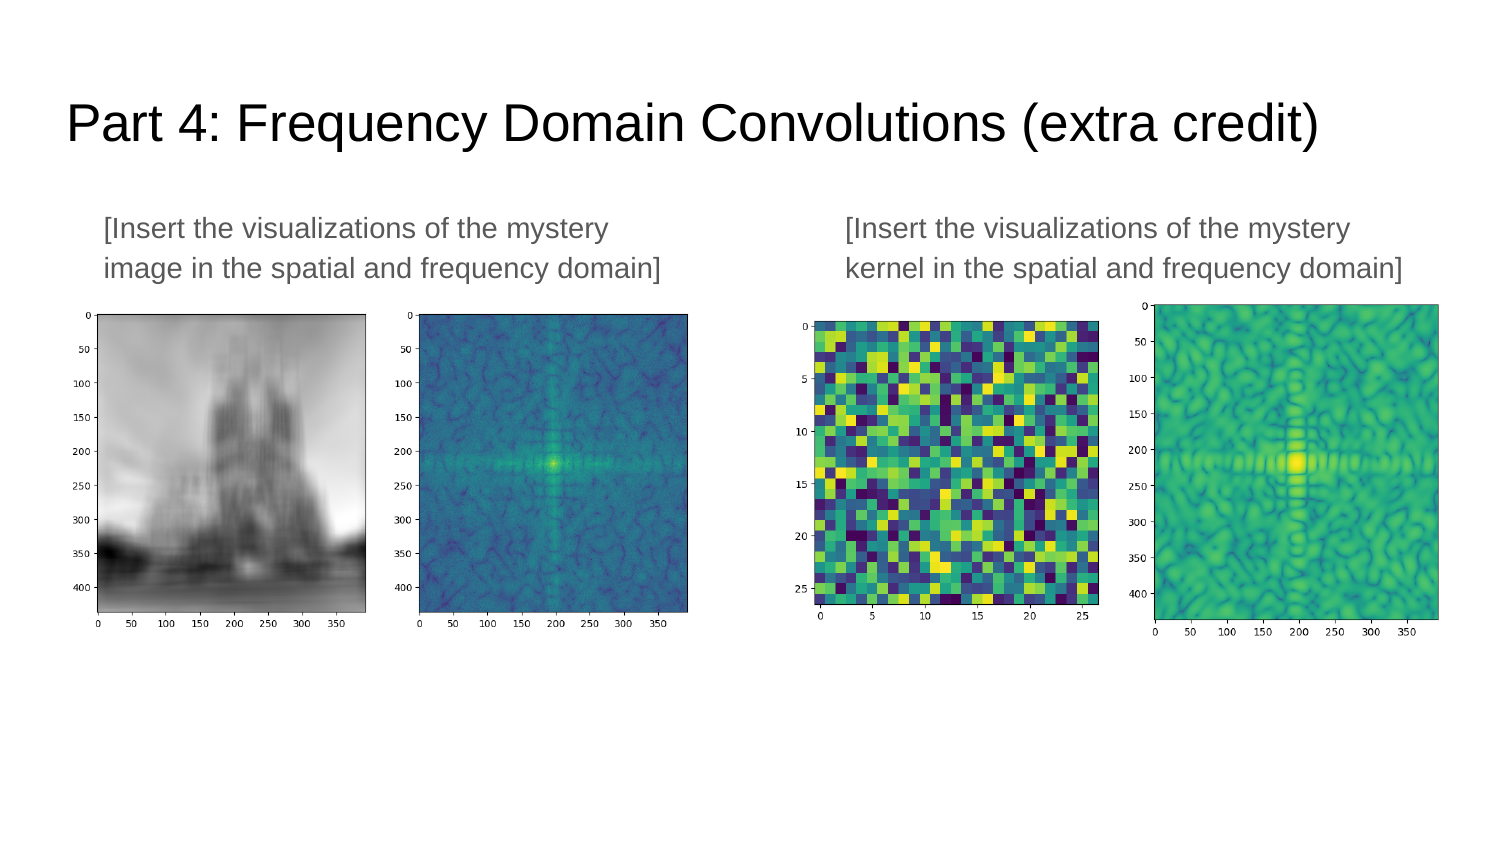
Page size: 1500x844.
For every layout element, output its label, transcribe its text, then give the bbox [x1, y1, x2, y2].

picture [65, 303, 693, 635]
picture [787, 294, 1444, 645]
list [Insert the visualizations of the mystery image in the spatial and frequency domain] [51, 189, 708, 750]
title Part 4: Frequency Domain Convolutions (extra credit) [51, 72, 1449, 167]
list [Insert the visualizations of the mystery kernel in the spatial and frequency domain] [792, 189, 1449, 750]
